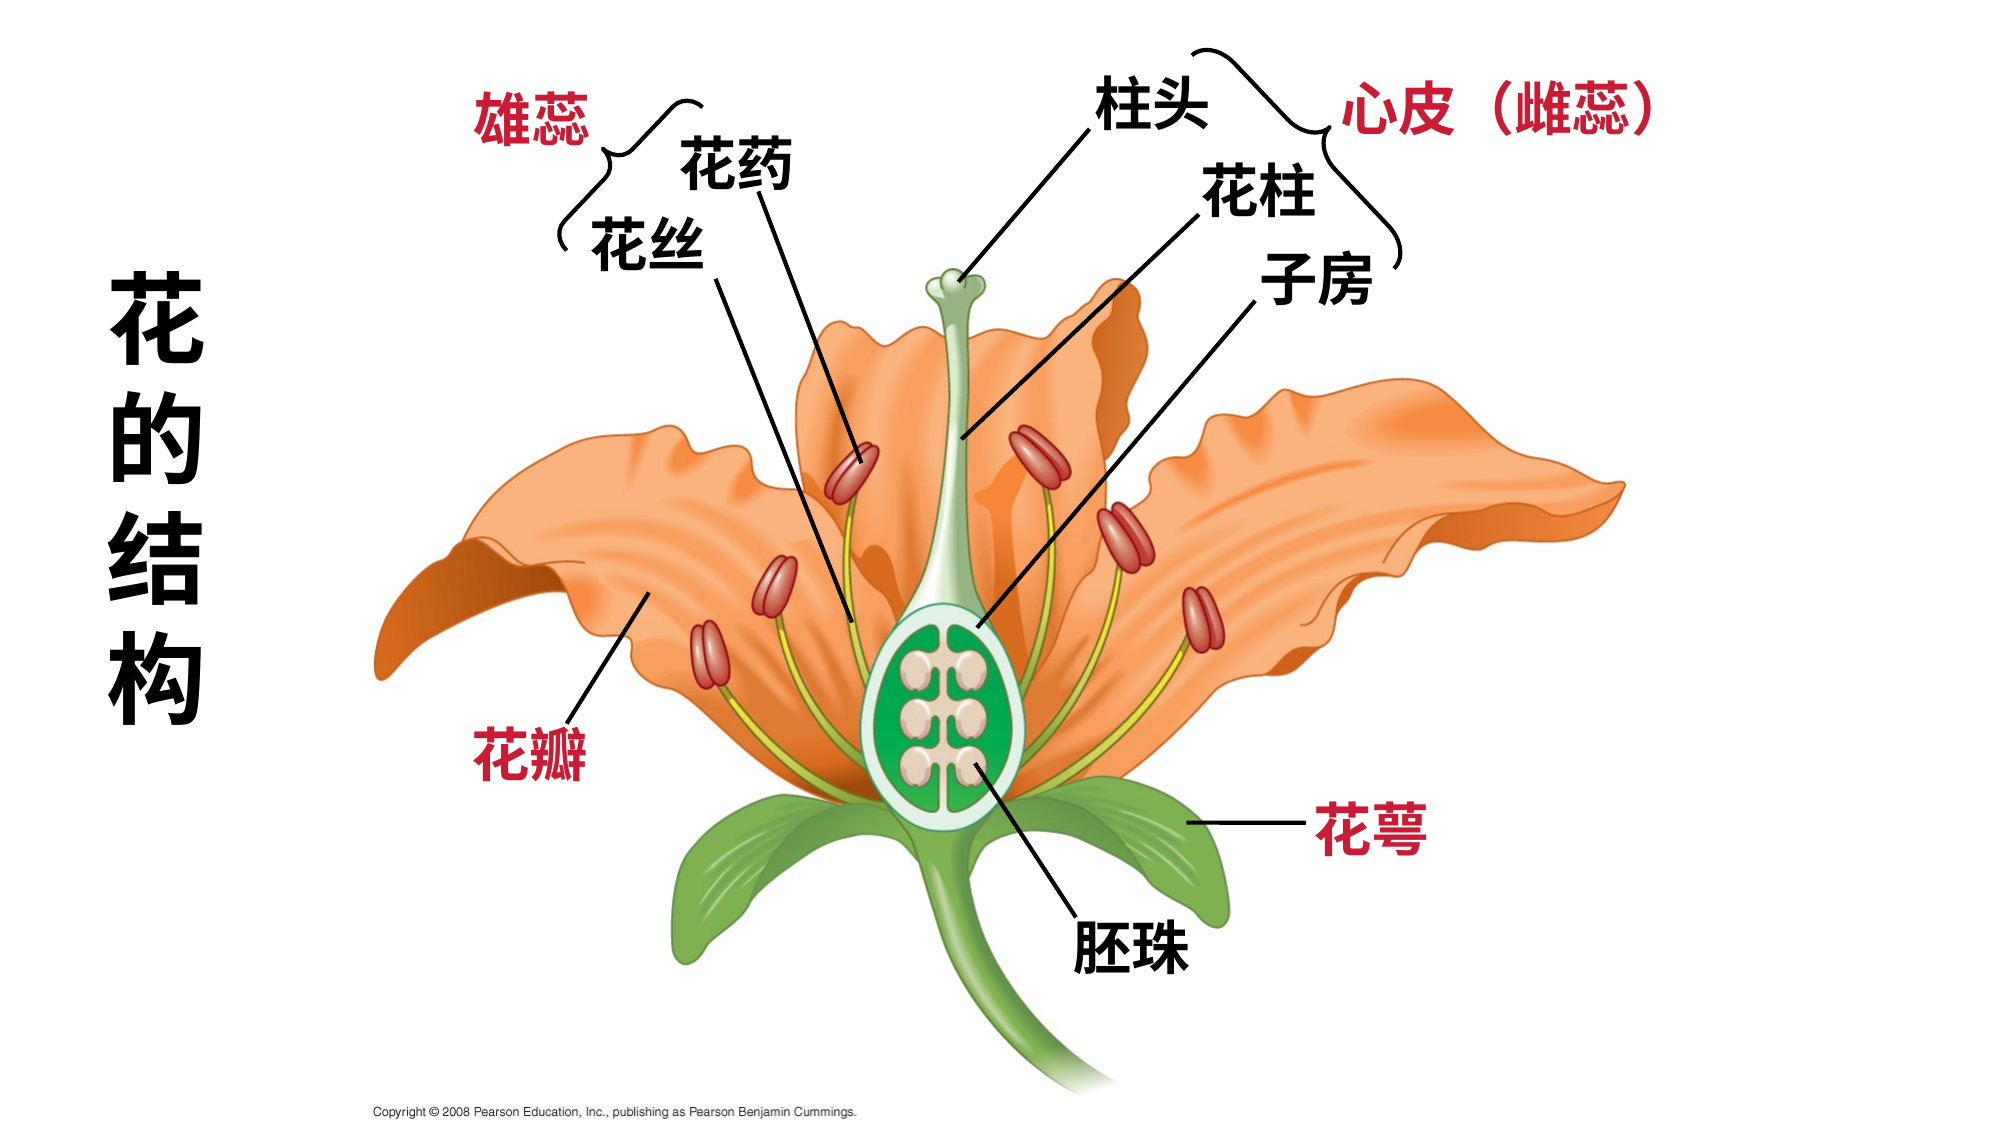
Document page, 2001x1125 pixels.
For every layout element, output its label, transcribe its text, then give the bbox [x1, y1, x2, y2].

picture [366, 46, 1633, 1125]
text_box 花 的 结 构 [92, 248, 305, 744]
